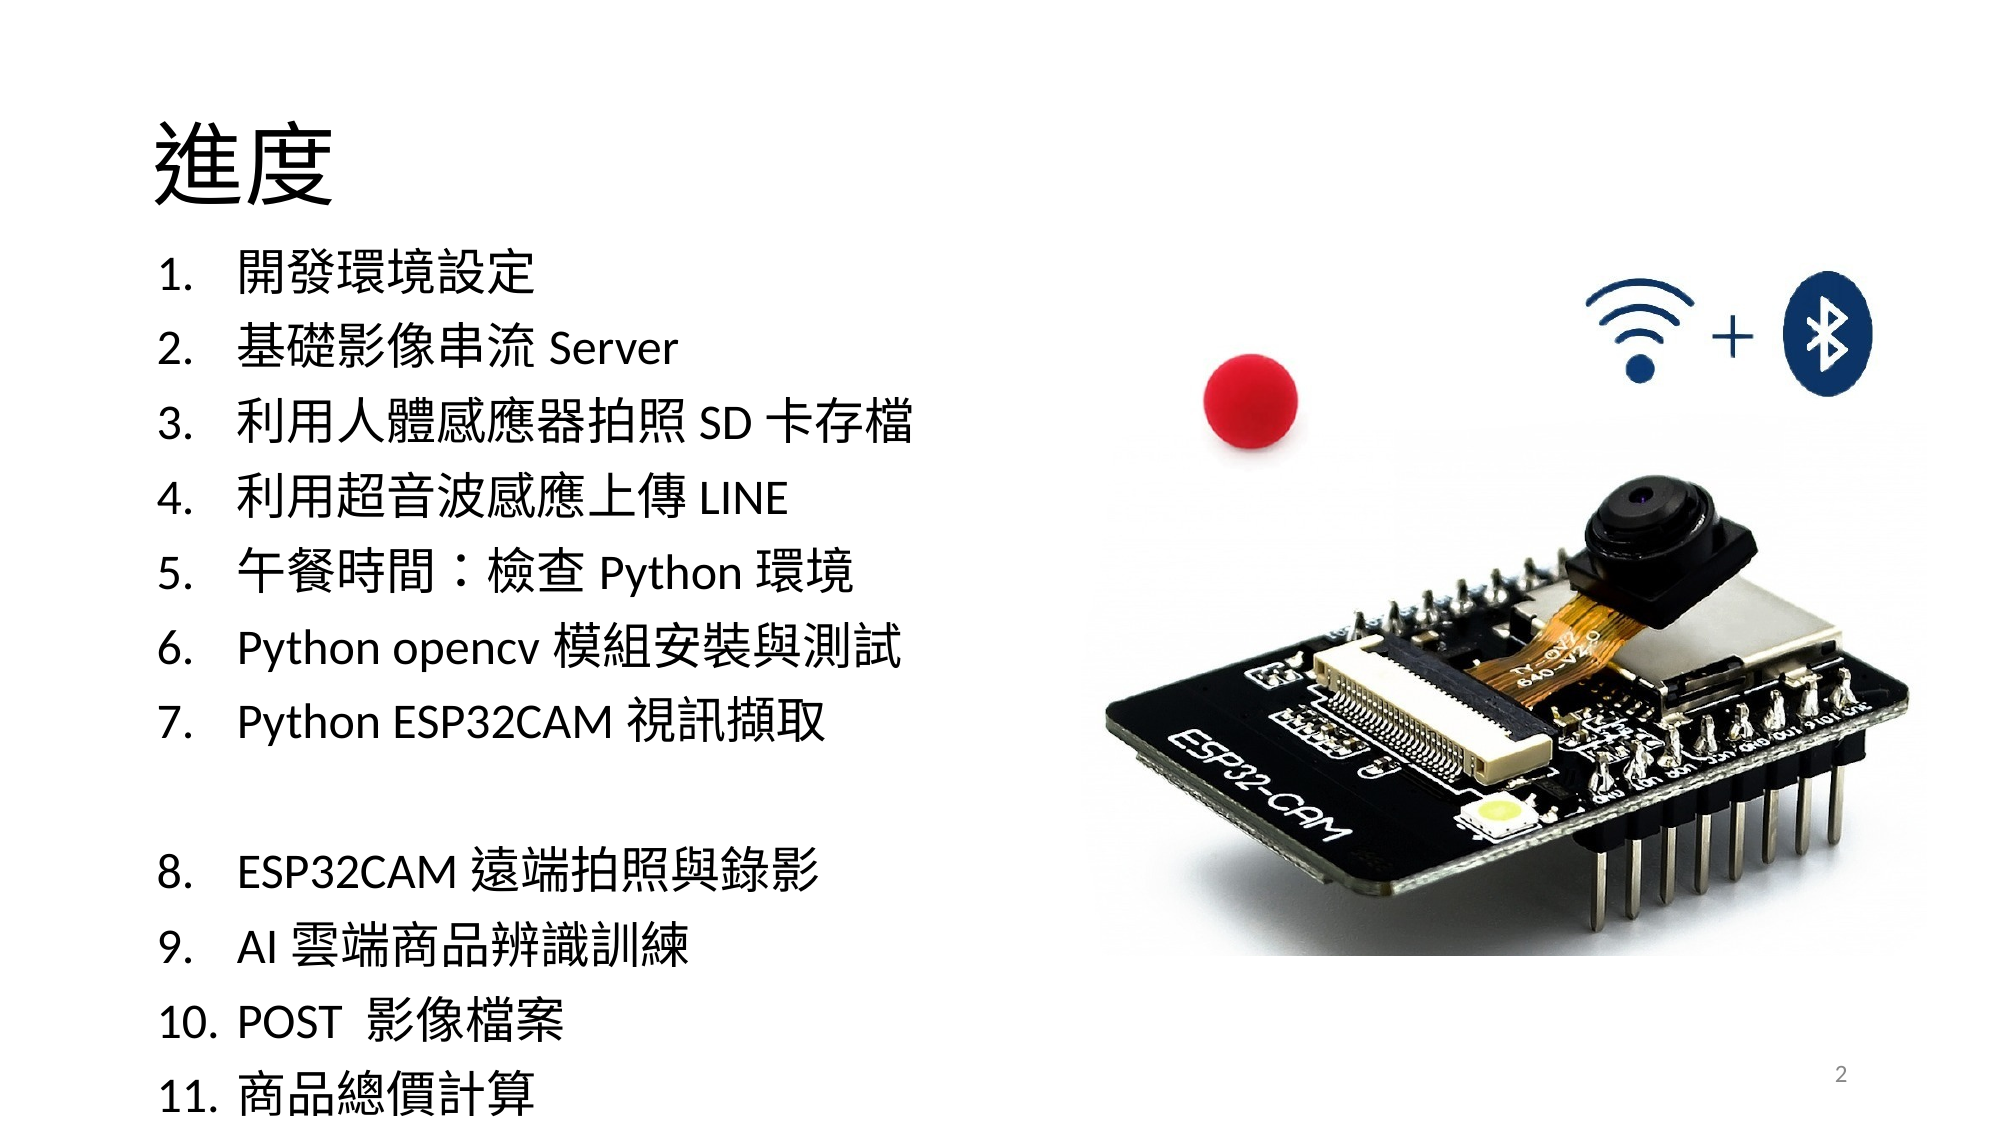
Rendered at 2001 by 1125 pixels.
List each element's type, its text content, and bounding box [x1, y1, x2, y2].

slide_number ‹#› [1412, 1042, 1863, 1103]
picture [1080, 249, 1928, 956]
list 開發環境設定 基礎影像串流Server 利用人體感應器拍照SD卡存檔 利用超音波感應上傳LINE 午餐時間：檢查Python環境 Python opencv模組安裝與測試 Python ESP32CAM視訊擷取 ESP32CAM遠端拍照與錄影 AI雲端商品辨識訓練 POST 影像檔案 商品總價計算 [137, 239, 1863, 1014]
title 進度 [137, 59, 1863, 239]
